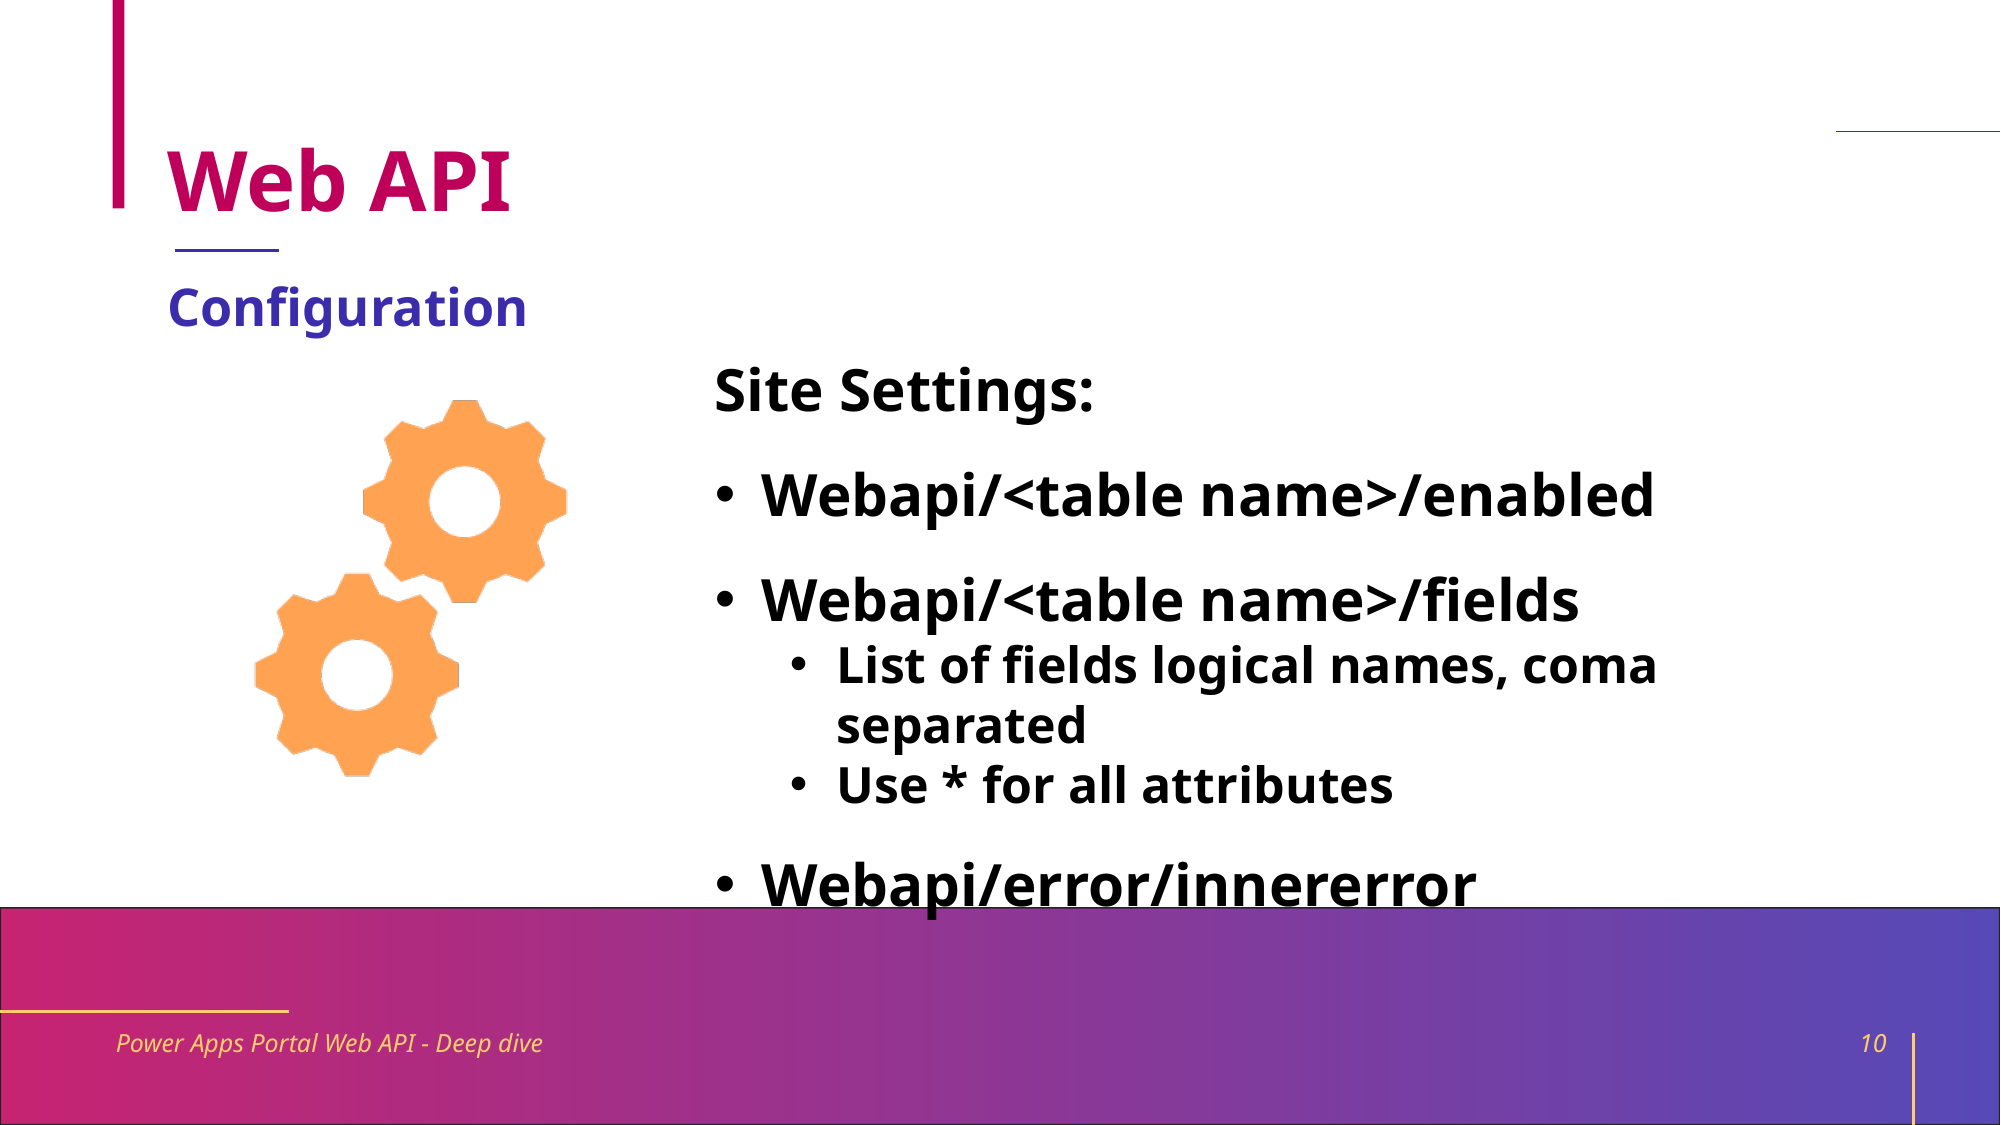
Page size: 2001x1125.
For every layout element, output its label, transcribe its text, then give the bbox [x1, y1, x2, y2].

footer Power Apps Portal Web API - Deep dive [100, 1015, 636, 1075]
title Web API [152, 75, 1789, 273]
picture [182, 360, 640, 817]
slide_number 10 [1451, 1015, 1902, 1075]
subtitle Configuration [152, 273, 1789, 388]
text_box Site Settings: Webapi/<table name>/enabled Webapi/<table name>/fields List of fields logical names, coma separated Use * for all attributes Webapi/error/innererror [700, 311, 1811, 926]
